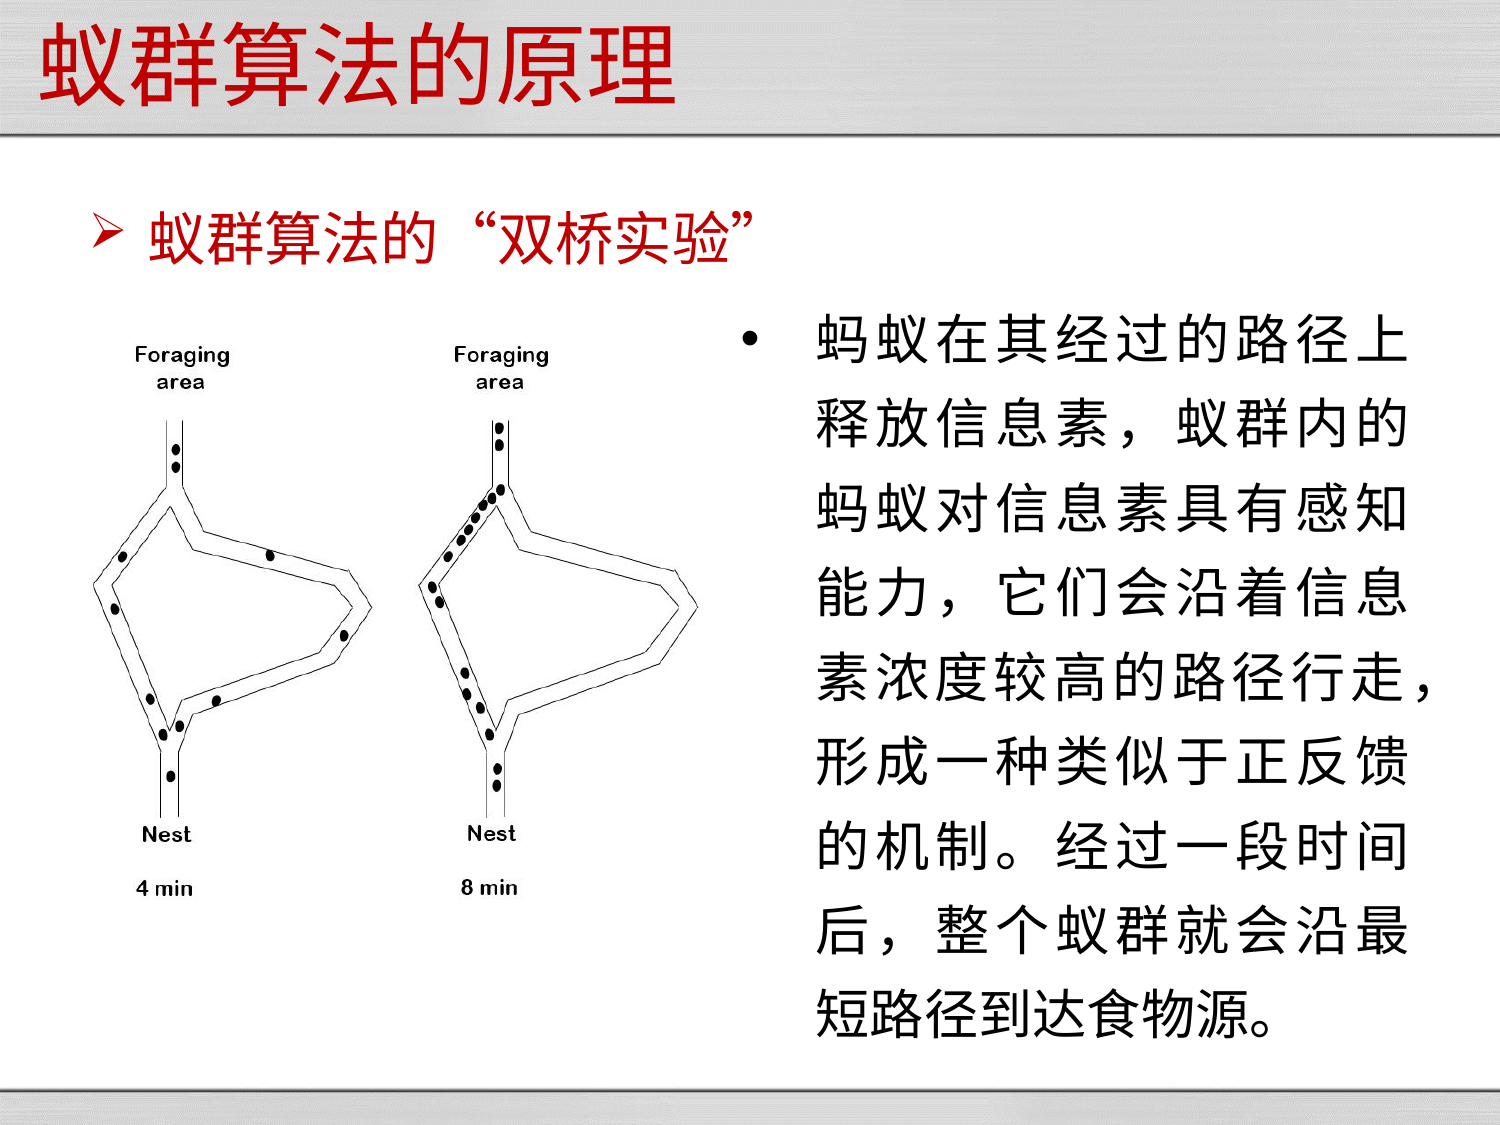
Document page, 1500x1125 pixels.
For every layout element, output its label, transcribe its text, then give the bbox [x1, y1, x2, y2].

text_box 蚁群算法的原理 [25, 11, 1469, 130]
list 蚁群算法的“双桥实验” [73, 173, 1076, 305]
text_box 蚂蚁在其经过的路径上释放信息素，蚁群内的蚂蚁对信息素具有感知能力，它们会沿着信息素浓度较高的路径行走，形成一种类似于正反馈的机制。经过一段时间后，整个蚁群就会沿最短路径到达食物源。 [725, 278, 1425, 1054]
picture [0, 0, 1500, 1125]
